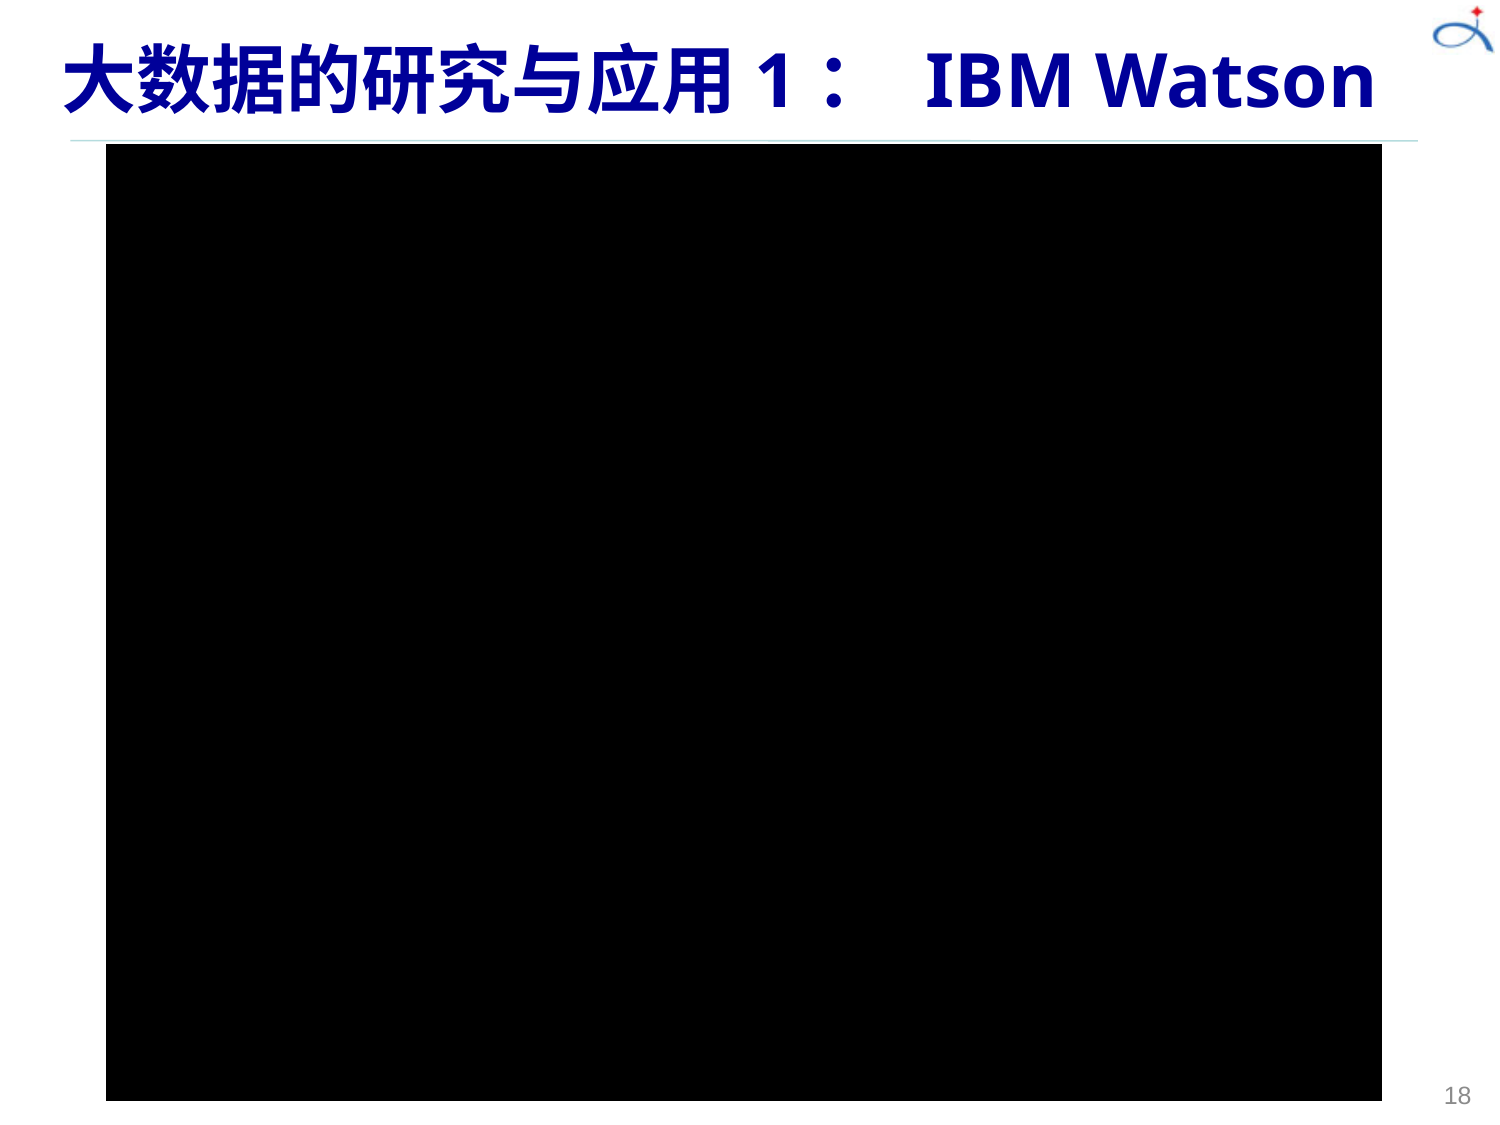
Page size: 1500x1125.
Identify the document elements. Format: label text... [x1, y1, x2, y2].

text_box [105, 143, 1383, 1102]
slide_number 18 [1136, 1065, 1487, 1125]
picture [1432, 5, 1495, 55]
title 大数据的研究与应用1： IBM Watson [46, 11, 1419, 143]
